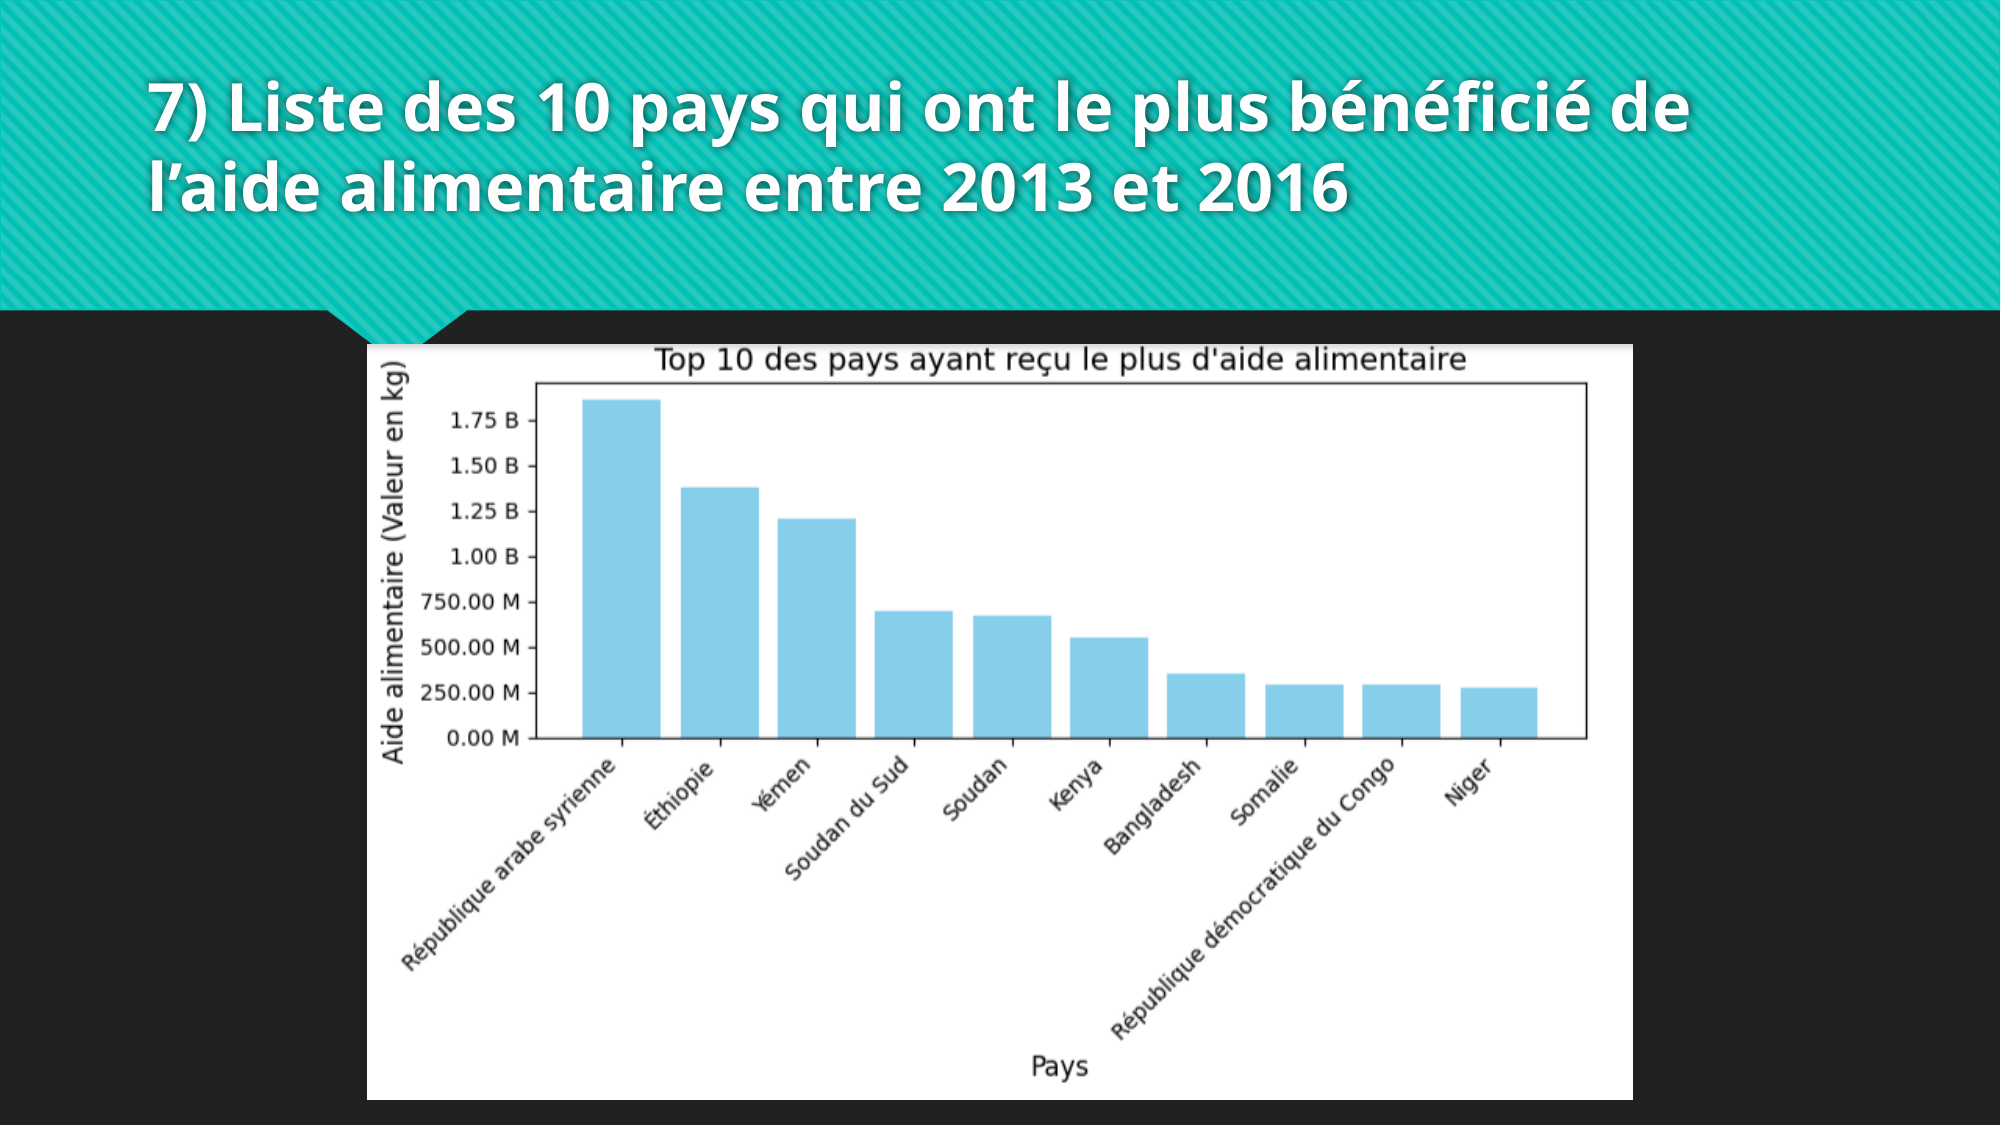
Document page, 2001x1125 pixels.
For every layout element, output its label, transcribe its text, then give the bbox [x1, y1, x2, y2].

title 7) Liste des 10 pays qui ont le plus bénéficié de l’aide alimentaire entre 2013 et 2016 [132, 73, 1868, 233]
picture [1, 1, 1999, 1100]
